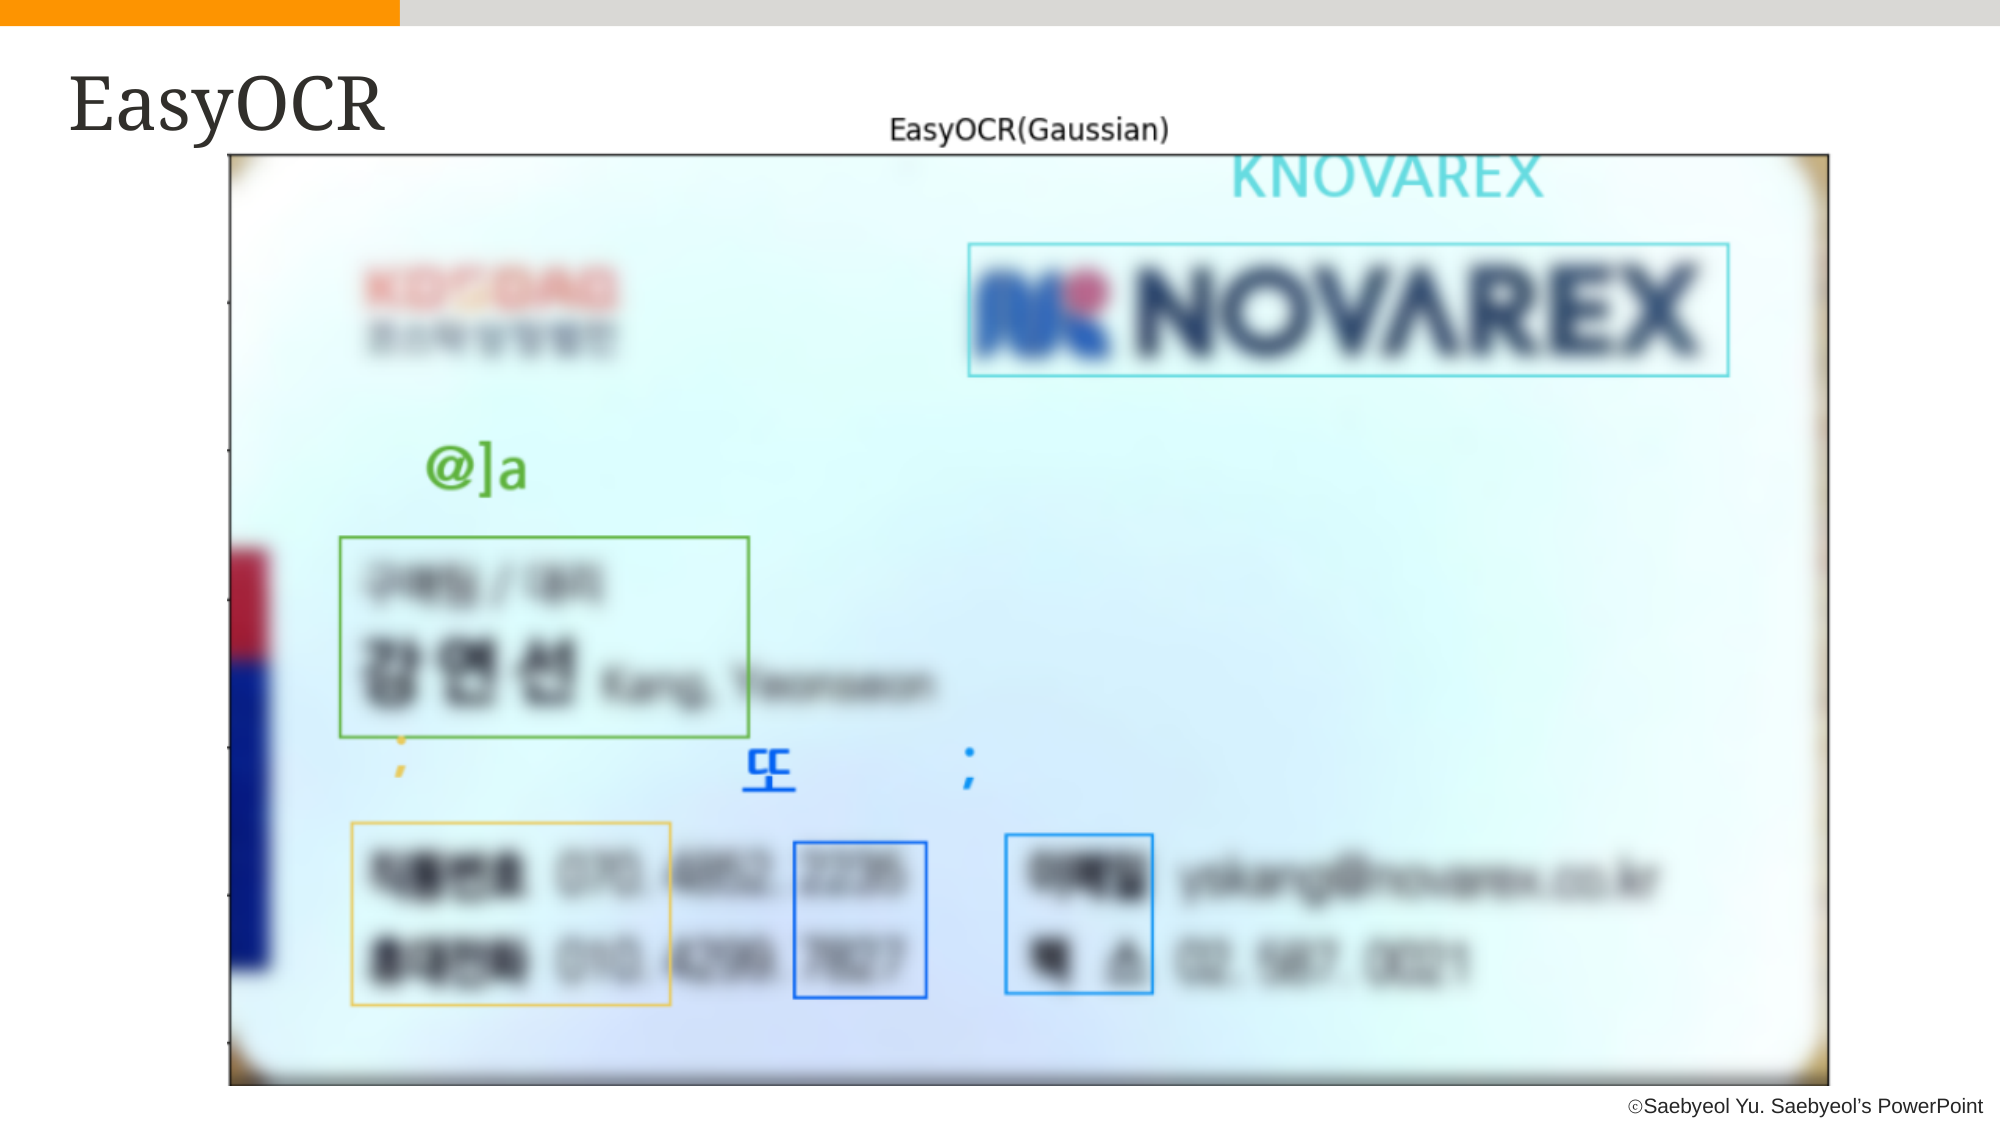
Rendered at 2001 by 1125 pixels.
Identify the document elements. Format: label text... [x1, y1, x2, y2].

text_box EasyOCR [54, 48, 400, 153]
picture [227, 101, 1834, 1086]
text_box [799, 0, 1199, 27]
text_box [399, 0, 799, 27]
text_box [1199, 0, 1599, 27]
text_box [0, 0, 399, 27]
text_box [1599, 0, 2000, 27]
